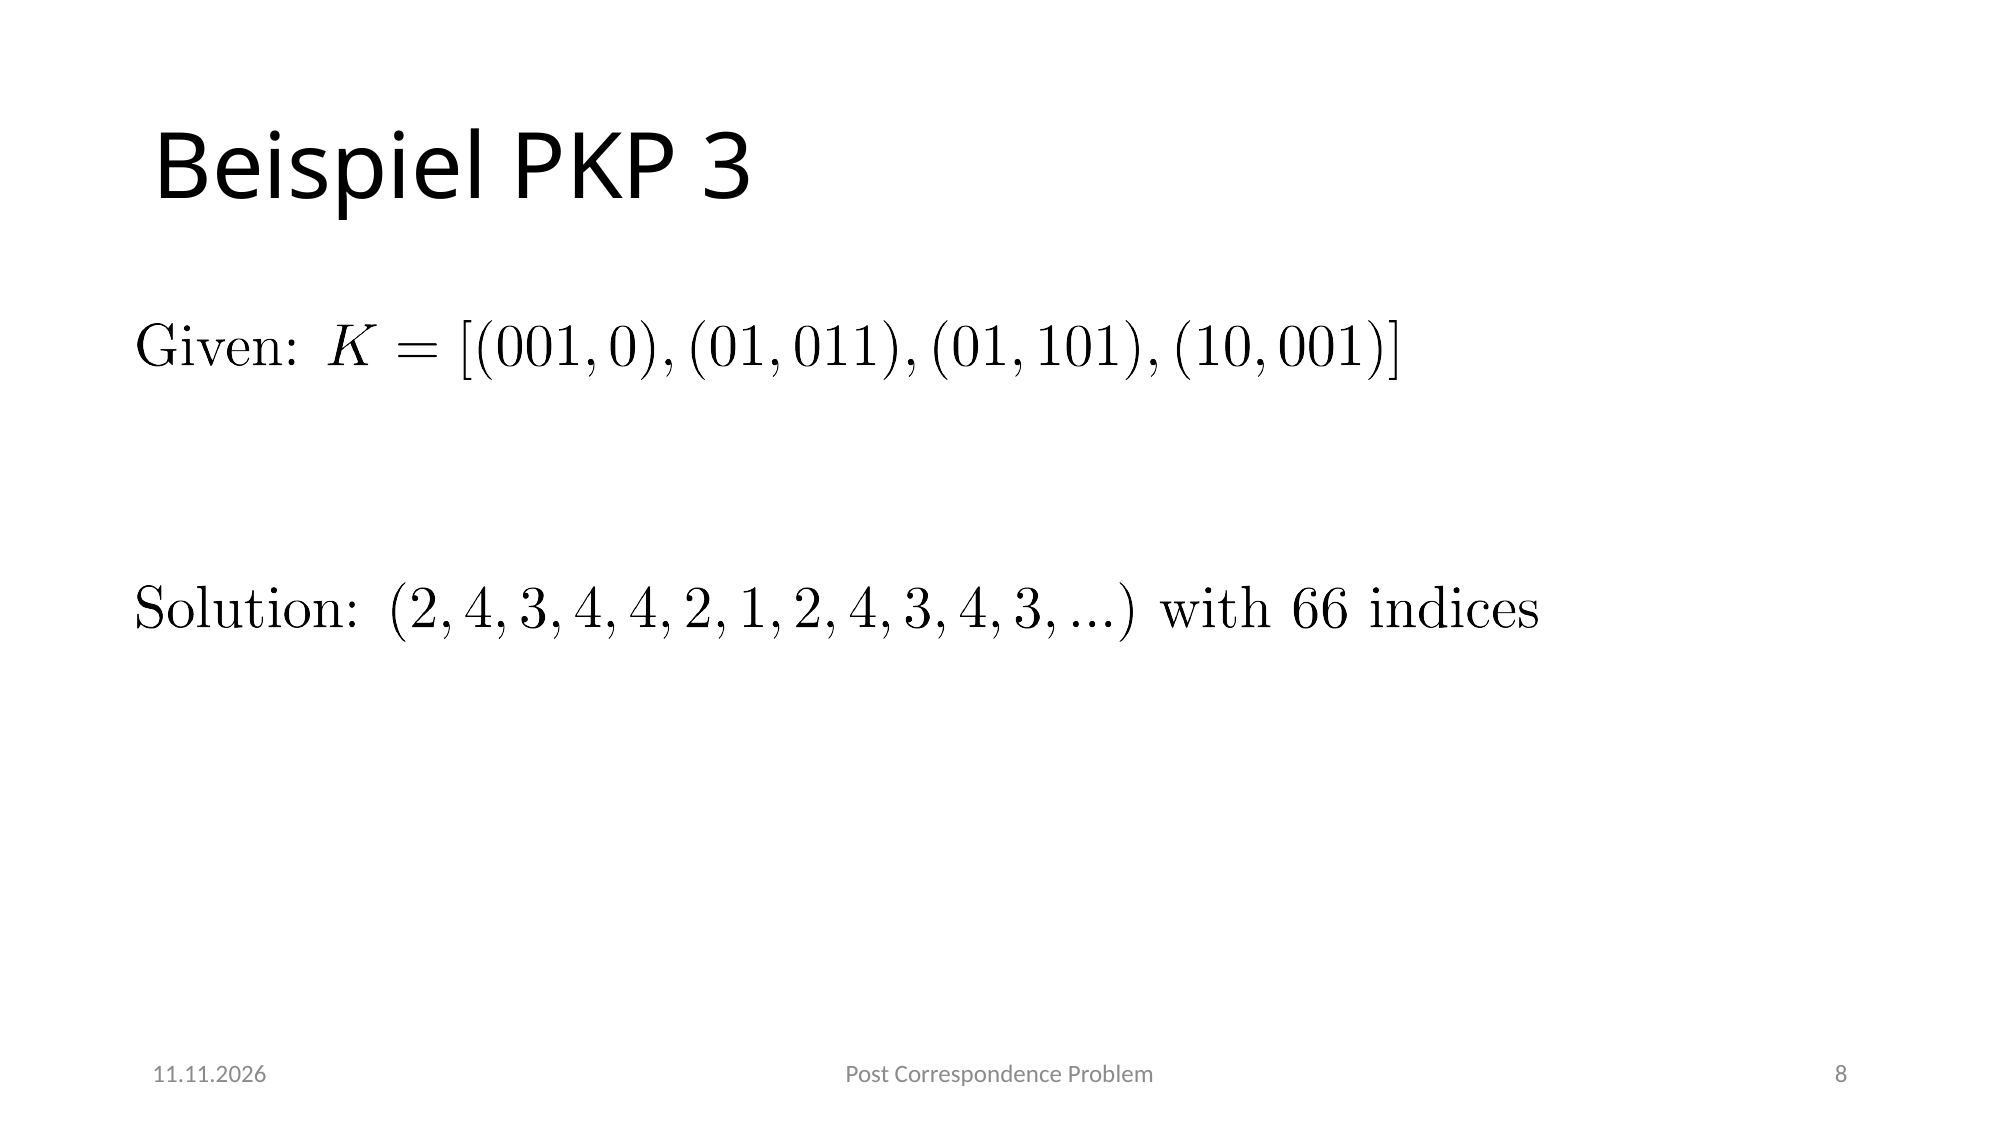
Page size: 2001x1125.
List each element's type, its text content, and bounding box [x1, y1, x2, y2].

picture [137, 582, 1538, 642]
picture [137, 320, 1397, 380]
footer Post Correspondence Problem [662, 1042, 1338, 1103]
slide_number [137, 1042, 588, 1103]
title Beispiel PKP 3 [137, 59, 1863, 278]
slide_number 8 [1412, 1042, 1863, 1103]
